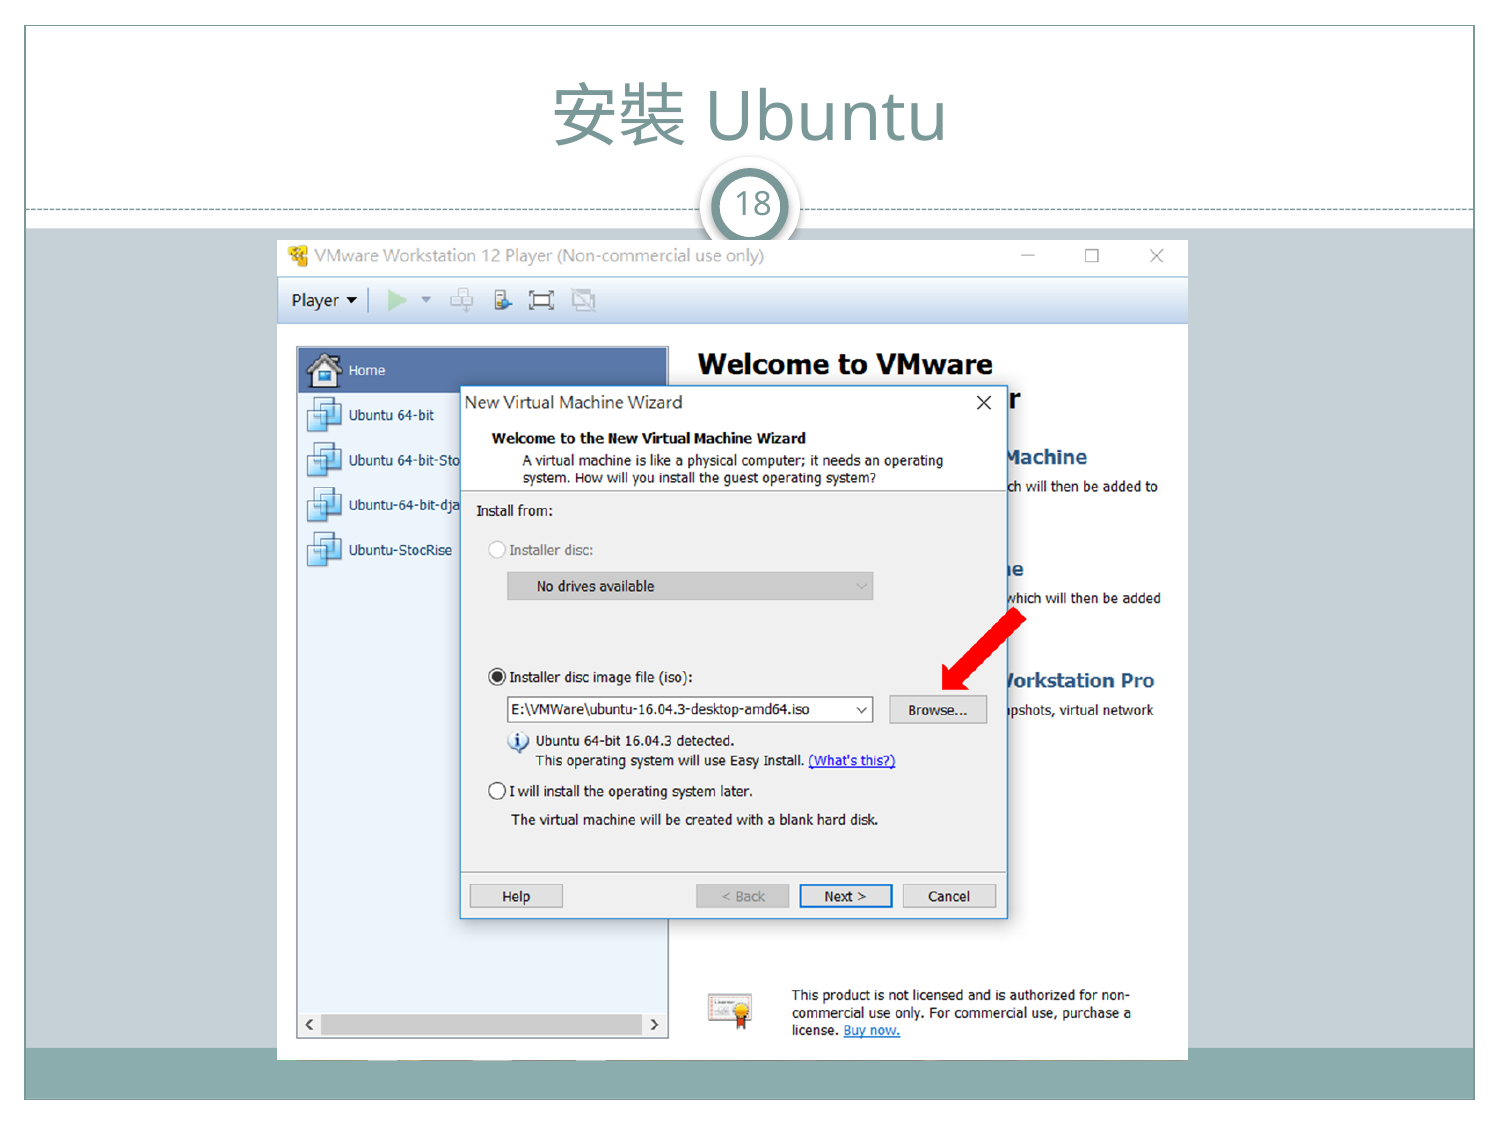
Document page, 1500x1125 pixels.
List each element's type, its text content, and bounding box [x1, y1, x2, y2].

picture [277, 240, 1188, 1061]
title 安裝Ubuntu [49, 37, 1450, 162]
slide_number 18 [715, 168, 791, 237]
